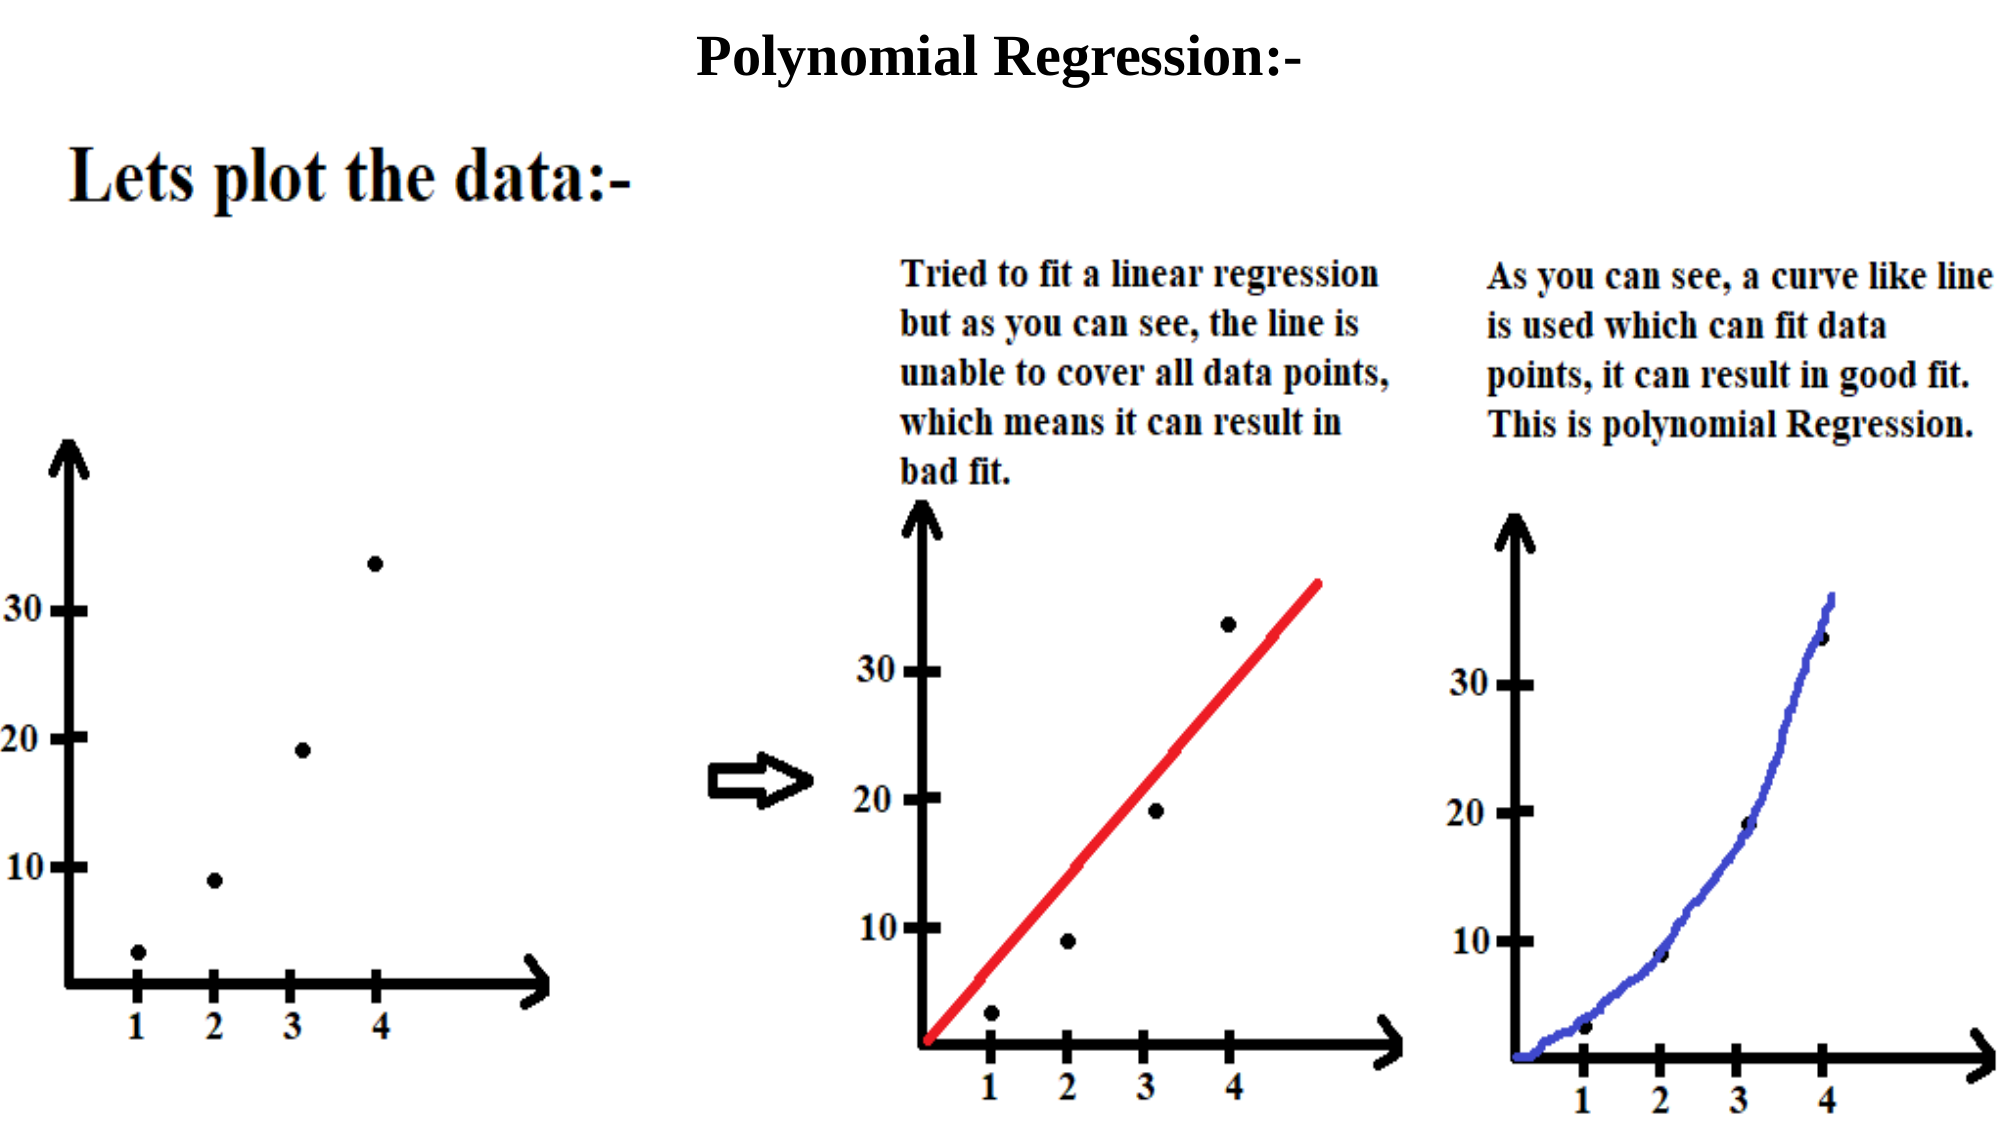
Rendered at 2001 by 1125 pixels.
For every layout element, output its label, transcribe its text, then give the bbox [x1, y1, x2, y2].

title Polynomial Regression:- [137, 0, 1863, 114]
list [0, 131, 2000, 1125]
